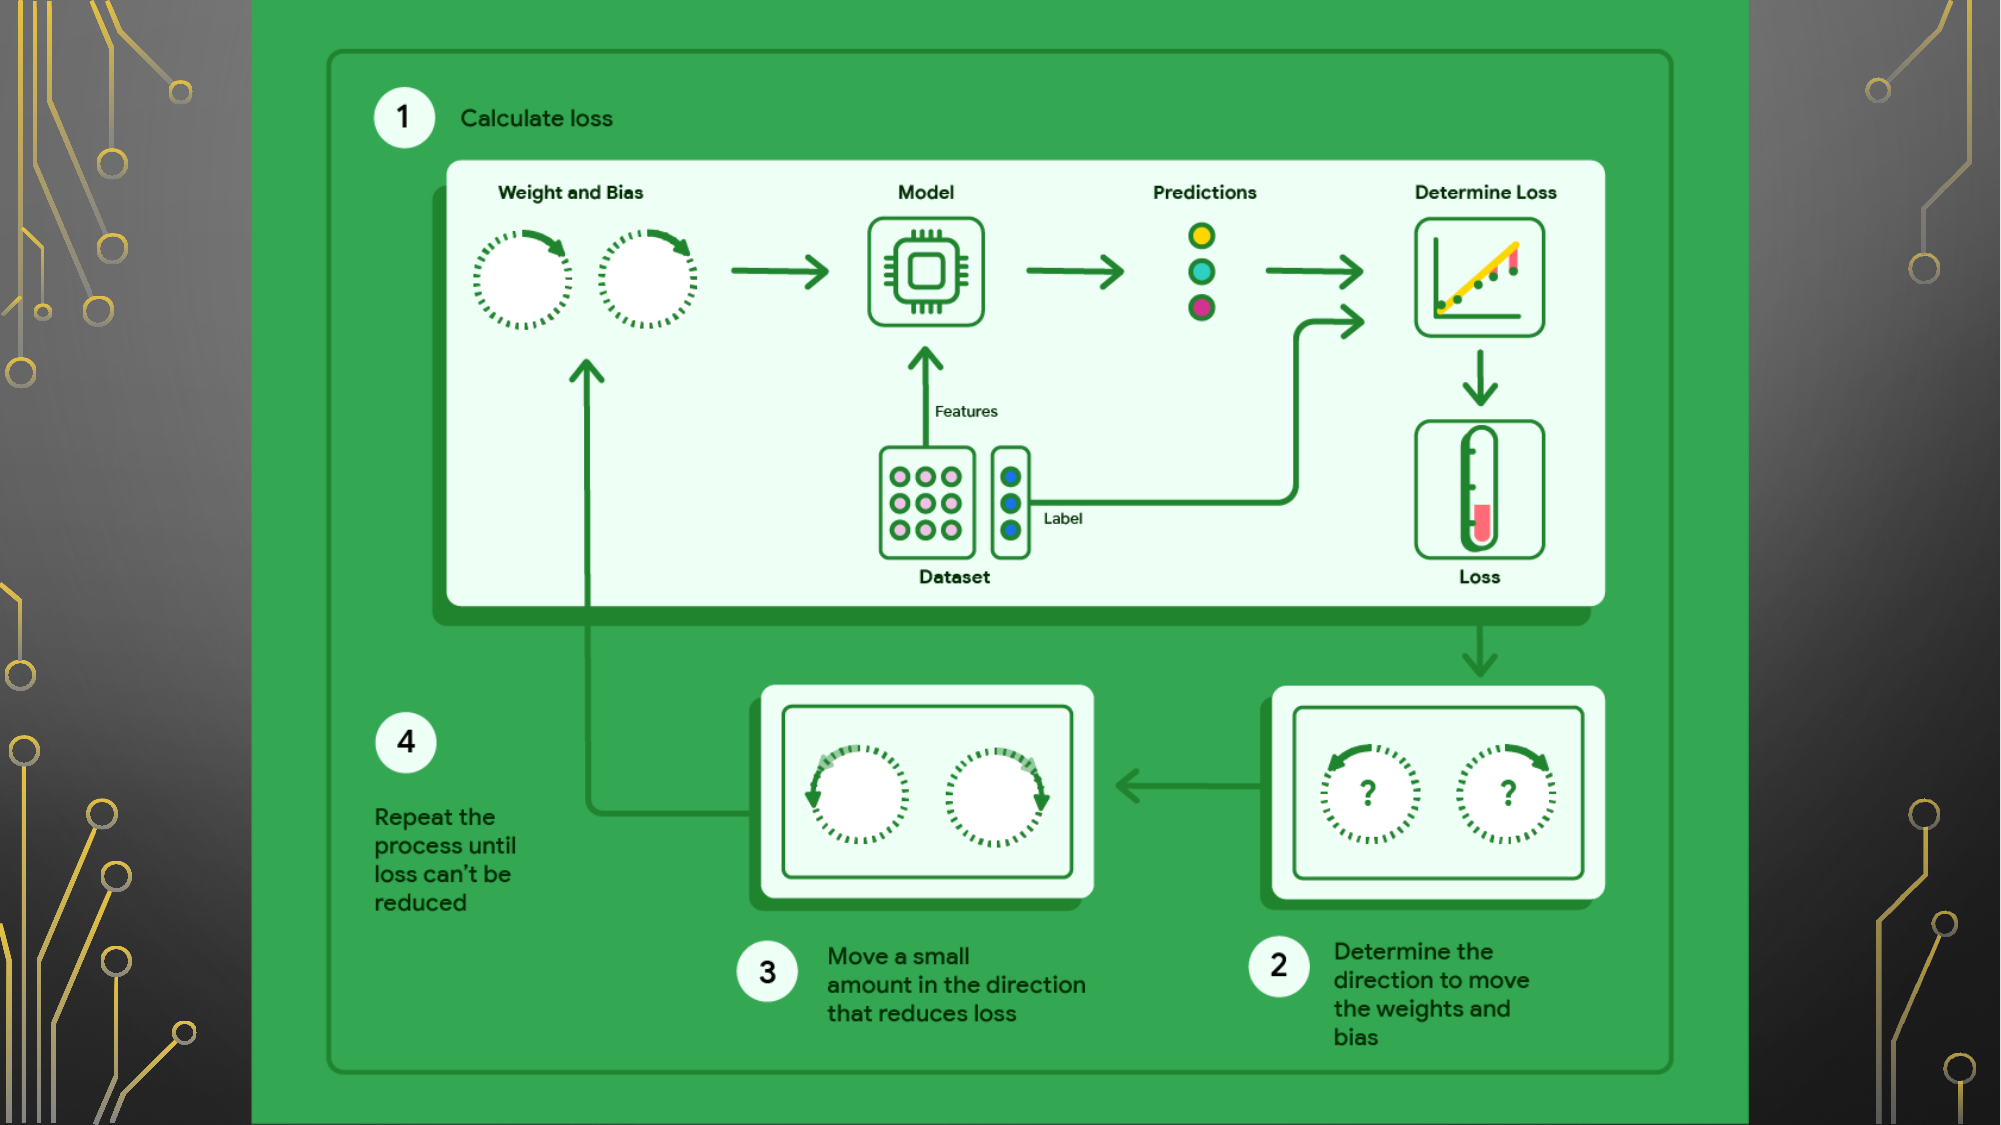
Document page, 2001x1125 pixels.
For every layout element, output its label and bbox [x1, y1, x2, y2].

picture [251, 0, 1749, 1125]
